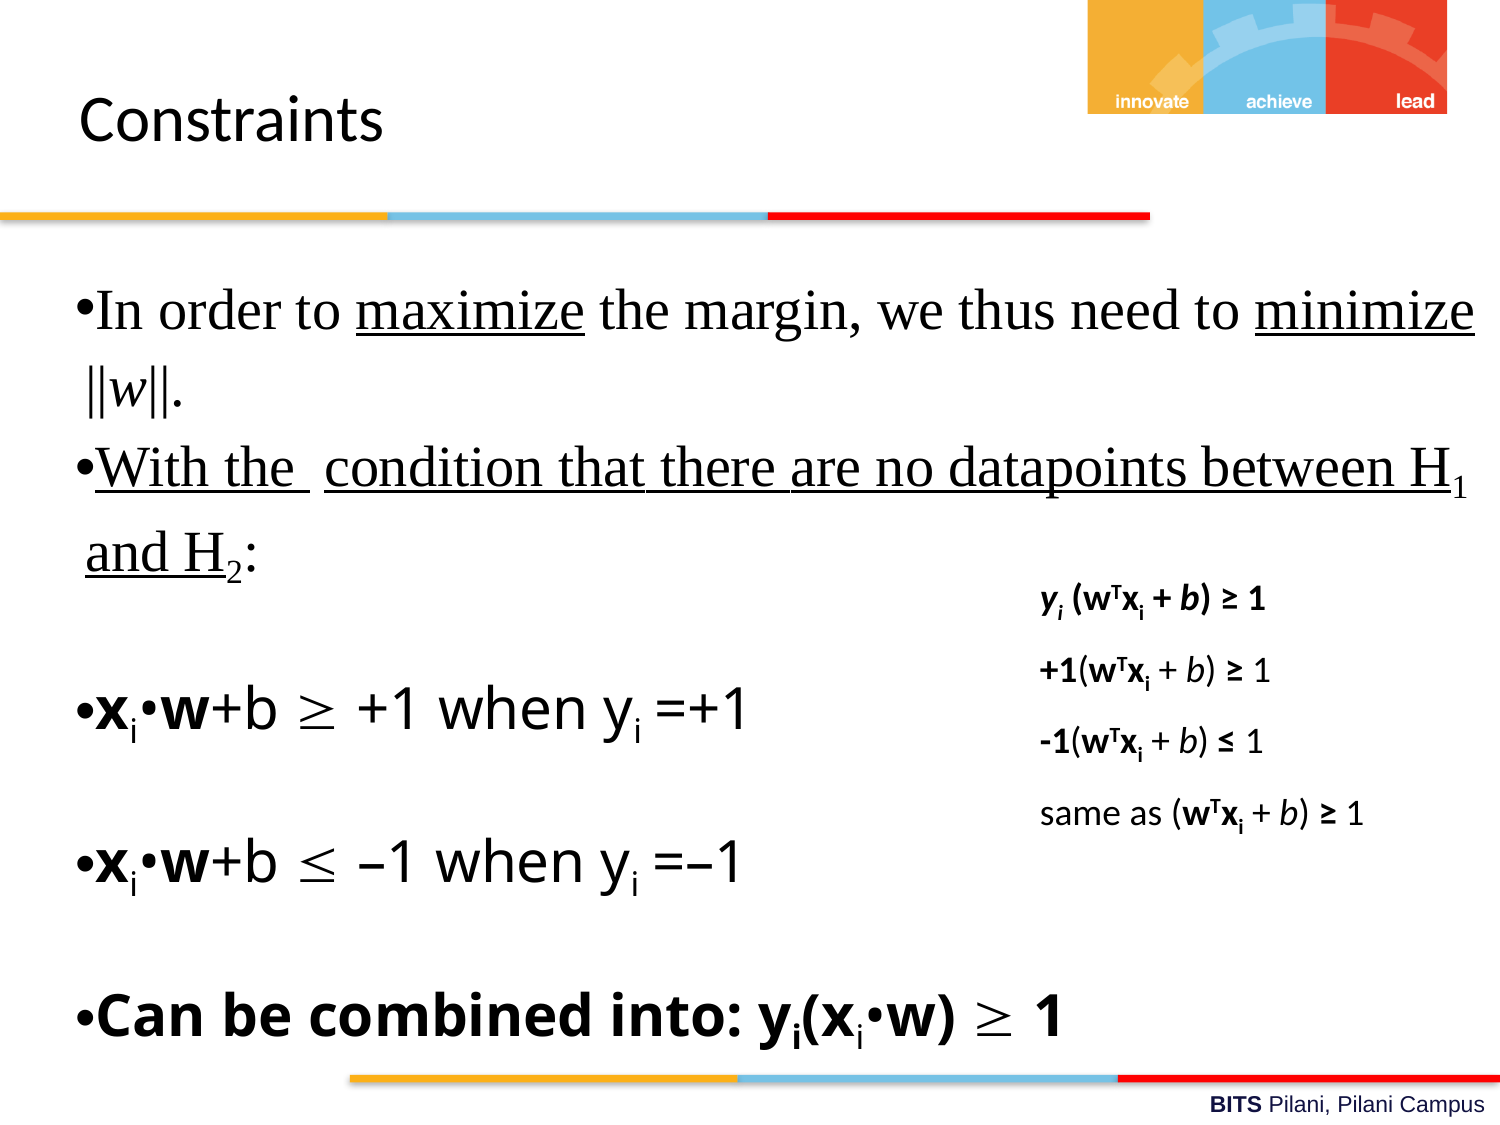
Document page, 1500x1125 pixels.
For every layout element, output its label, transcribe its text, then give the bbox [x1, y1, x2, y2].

text_box yi (wTxi + b) ≥ 1 +1(wTxi + b) ≥ 1 -1(wTxi + b) ≤ 1 same as (wTxi + b) ≥ 1 [1025, 562, 1390, 887]
title Constraints [64, 45, 1069, 185]
list In order to maximize the margin, we thus need to minimize ||w||. With the condition that there are no datapoints between H1 and H2: xi•w+b  +1 when yi =+1 xi•w+b  –1 when yi =–1 Can be combined into: yi(xi•w)  1 [75, 262, 1500, 1057]
picture [1087, 0, 1448, 114]
